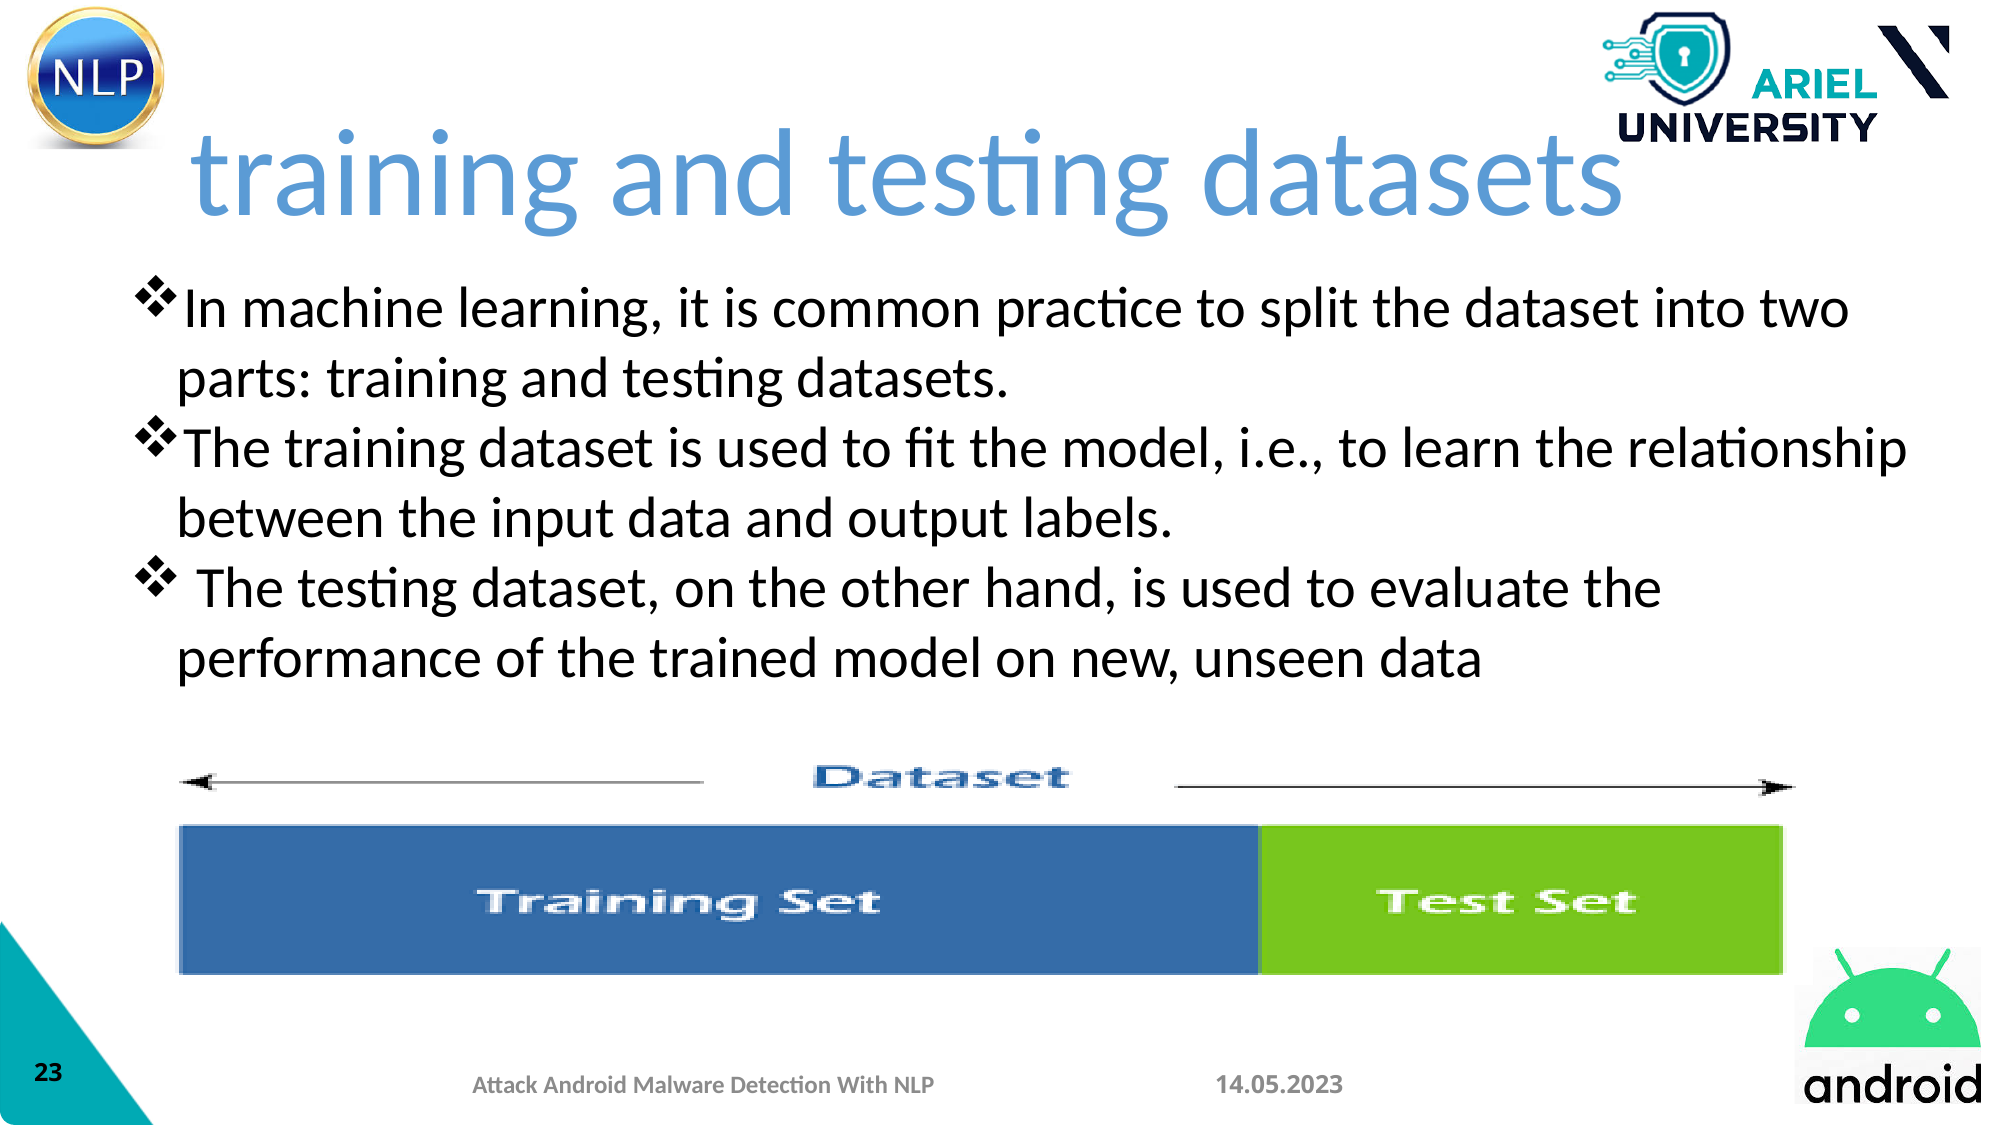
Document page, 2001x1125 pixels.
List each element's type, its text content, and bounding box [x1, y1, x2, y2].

text_box training and testing datasets [112, 83, 1705, 248]
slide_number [908, 1053, 1359, 1114]
text_box In machine learning, it is common practice to split the dataset into two parts: training and testing datasets. The training dataset is used to fit the model, i.e., to learn the relationship between the input data and output labels. The testing dataset, on the other hand, is used to evaluate the performance of the trained model on new, unseen data [115, 261, 1968, 697]
picture [0, 734, 1981, 1125]
footer Attack Android Malware Detection With NLP [366, 1053, 908, 1114]
picture [1597, 11, 1954, 150]
picture [19, 0, 172, 150]
